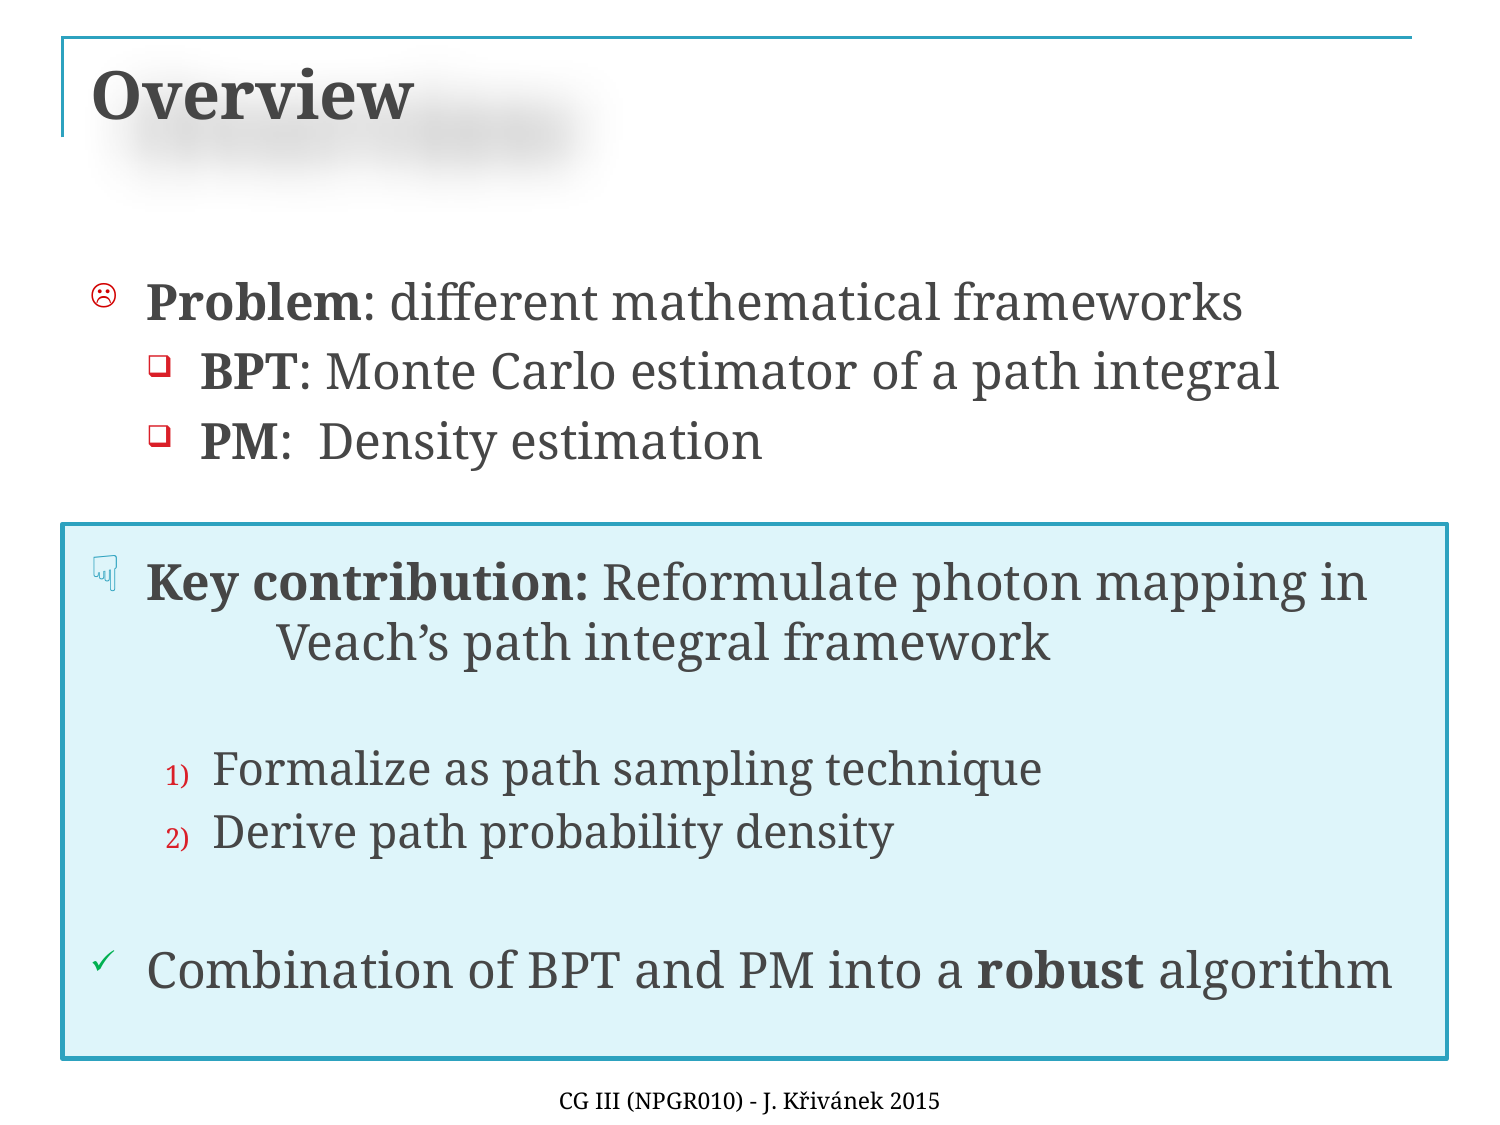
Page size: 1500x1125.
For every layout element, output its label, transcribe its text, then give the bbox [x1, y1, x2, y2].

list Problem: different mathematical frameworks BPT: Monte Carlo estimator of a path integral PM: Density estimation Key contribution: Reformulate photon mapping in Veach’s path integral framework Formalize as path sampling technique Derive path probability density Combination of BPT and PM into a robust algorithm [74, 262, 1426, 583]
text_box [1426, 522, 1449, 583]
text_box [60, 522, 74, 583]
title Overview [74, 45, 1426, 233]
text_box [0, 583, 1499, 1119]
footer CG III (NPGR010) - J. Křivánek 2015 [229, 1046, 1270, 1123]
